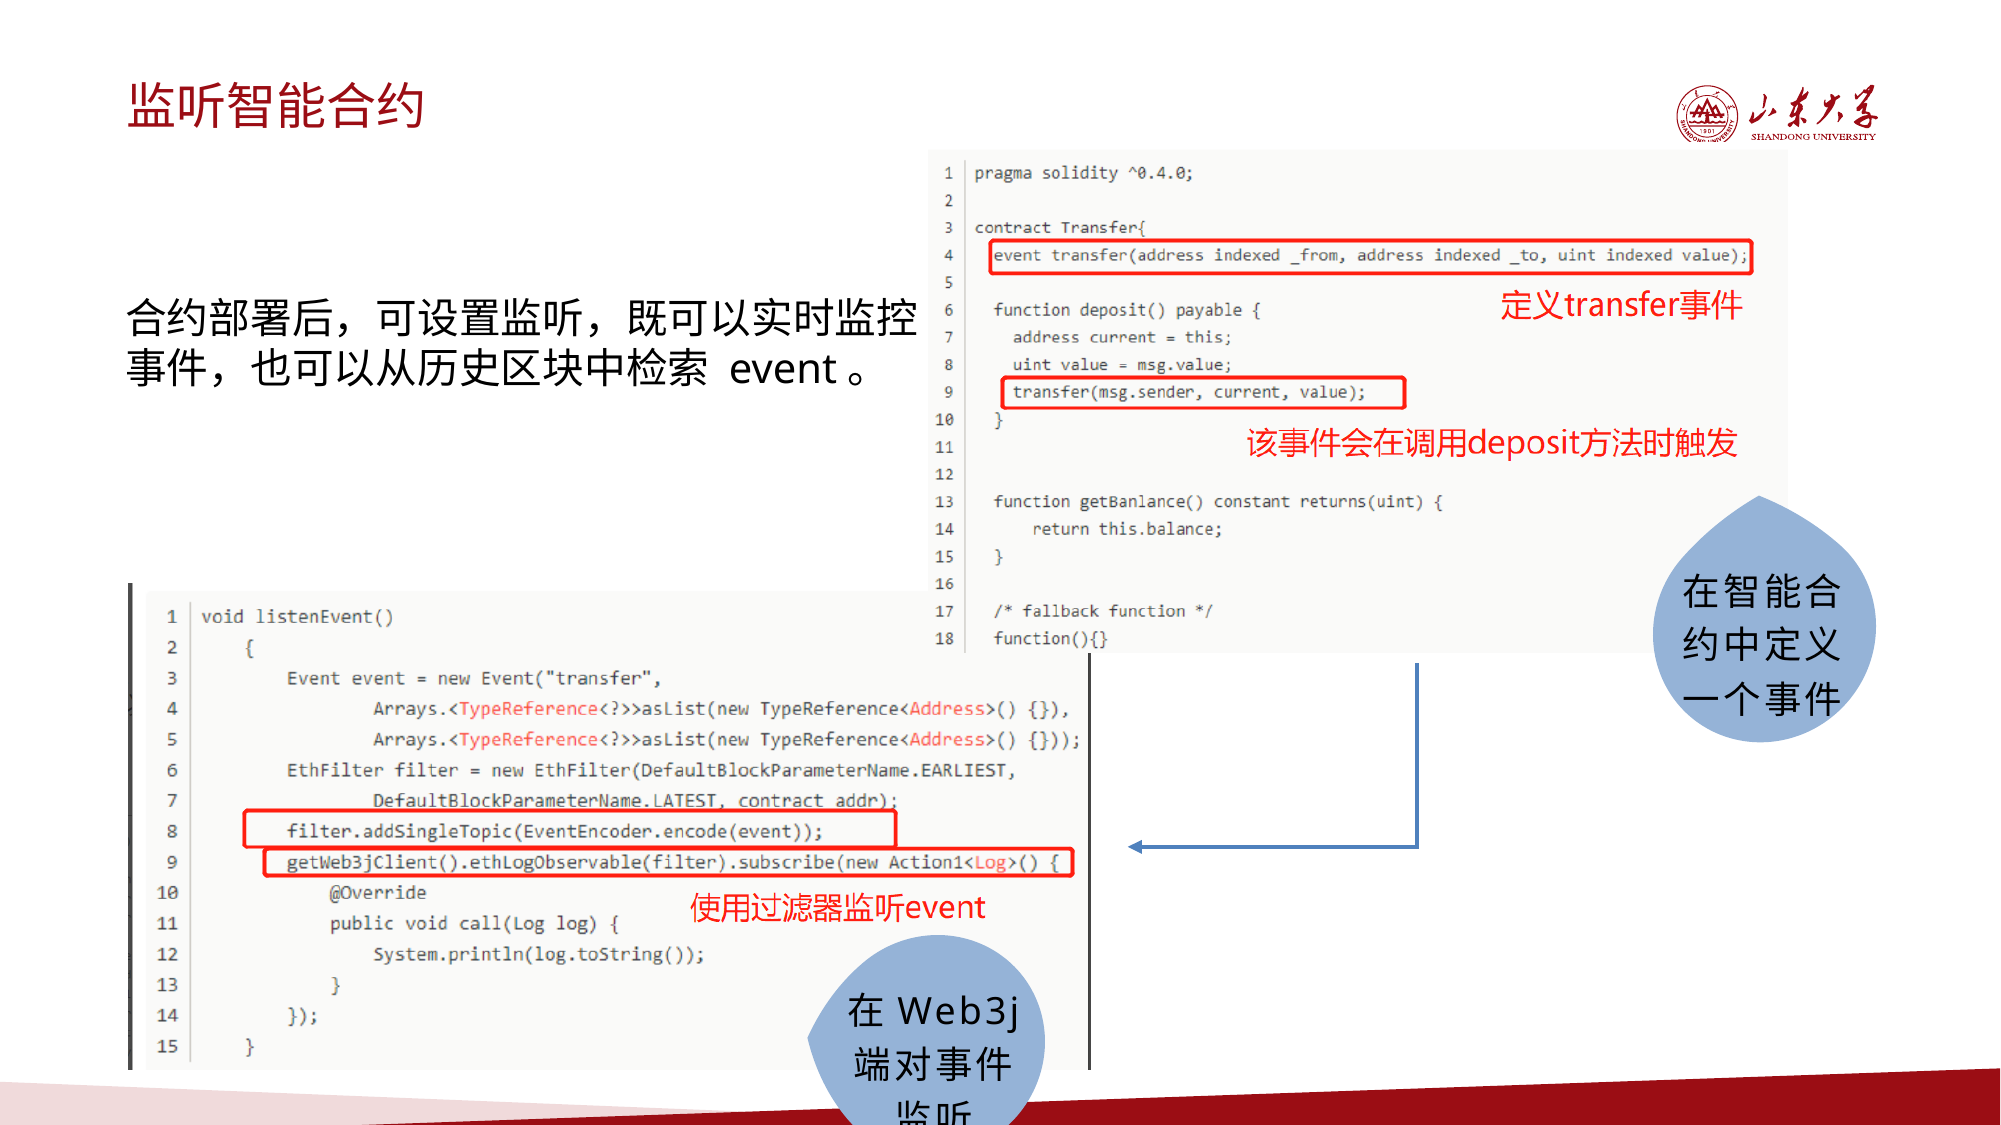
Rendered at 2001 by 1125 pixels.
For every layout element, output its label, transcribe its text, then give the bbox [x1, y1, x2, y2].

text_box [788, 936, 1079, 1125]
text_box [1654, 516, 1960, 745]
text_box 监听智能合约 [111, 67, 1014, 143]
picture [128, 142, 1788, 1070]
text_box 合约部署后，可设置监听，既可以实时监控事件，也可以从历史区块中检索 event。 [125, 291, 928, 392]
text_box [1180, 653, 1365, 900]
